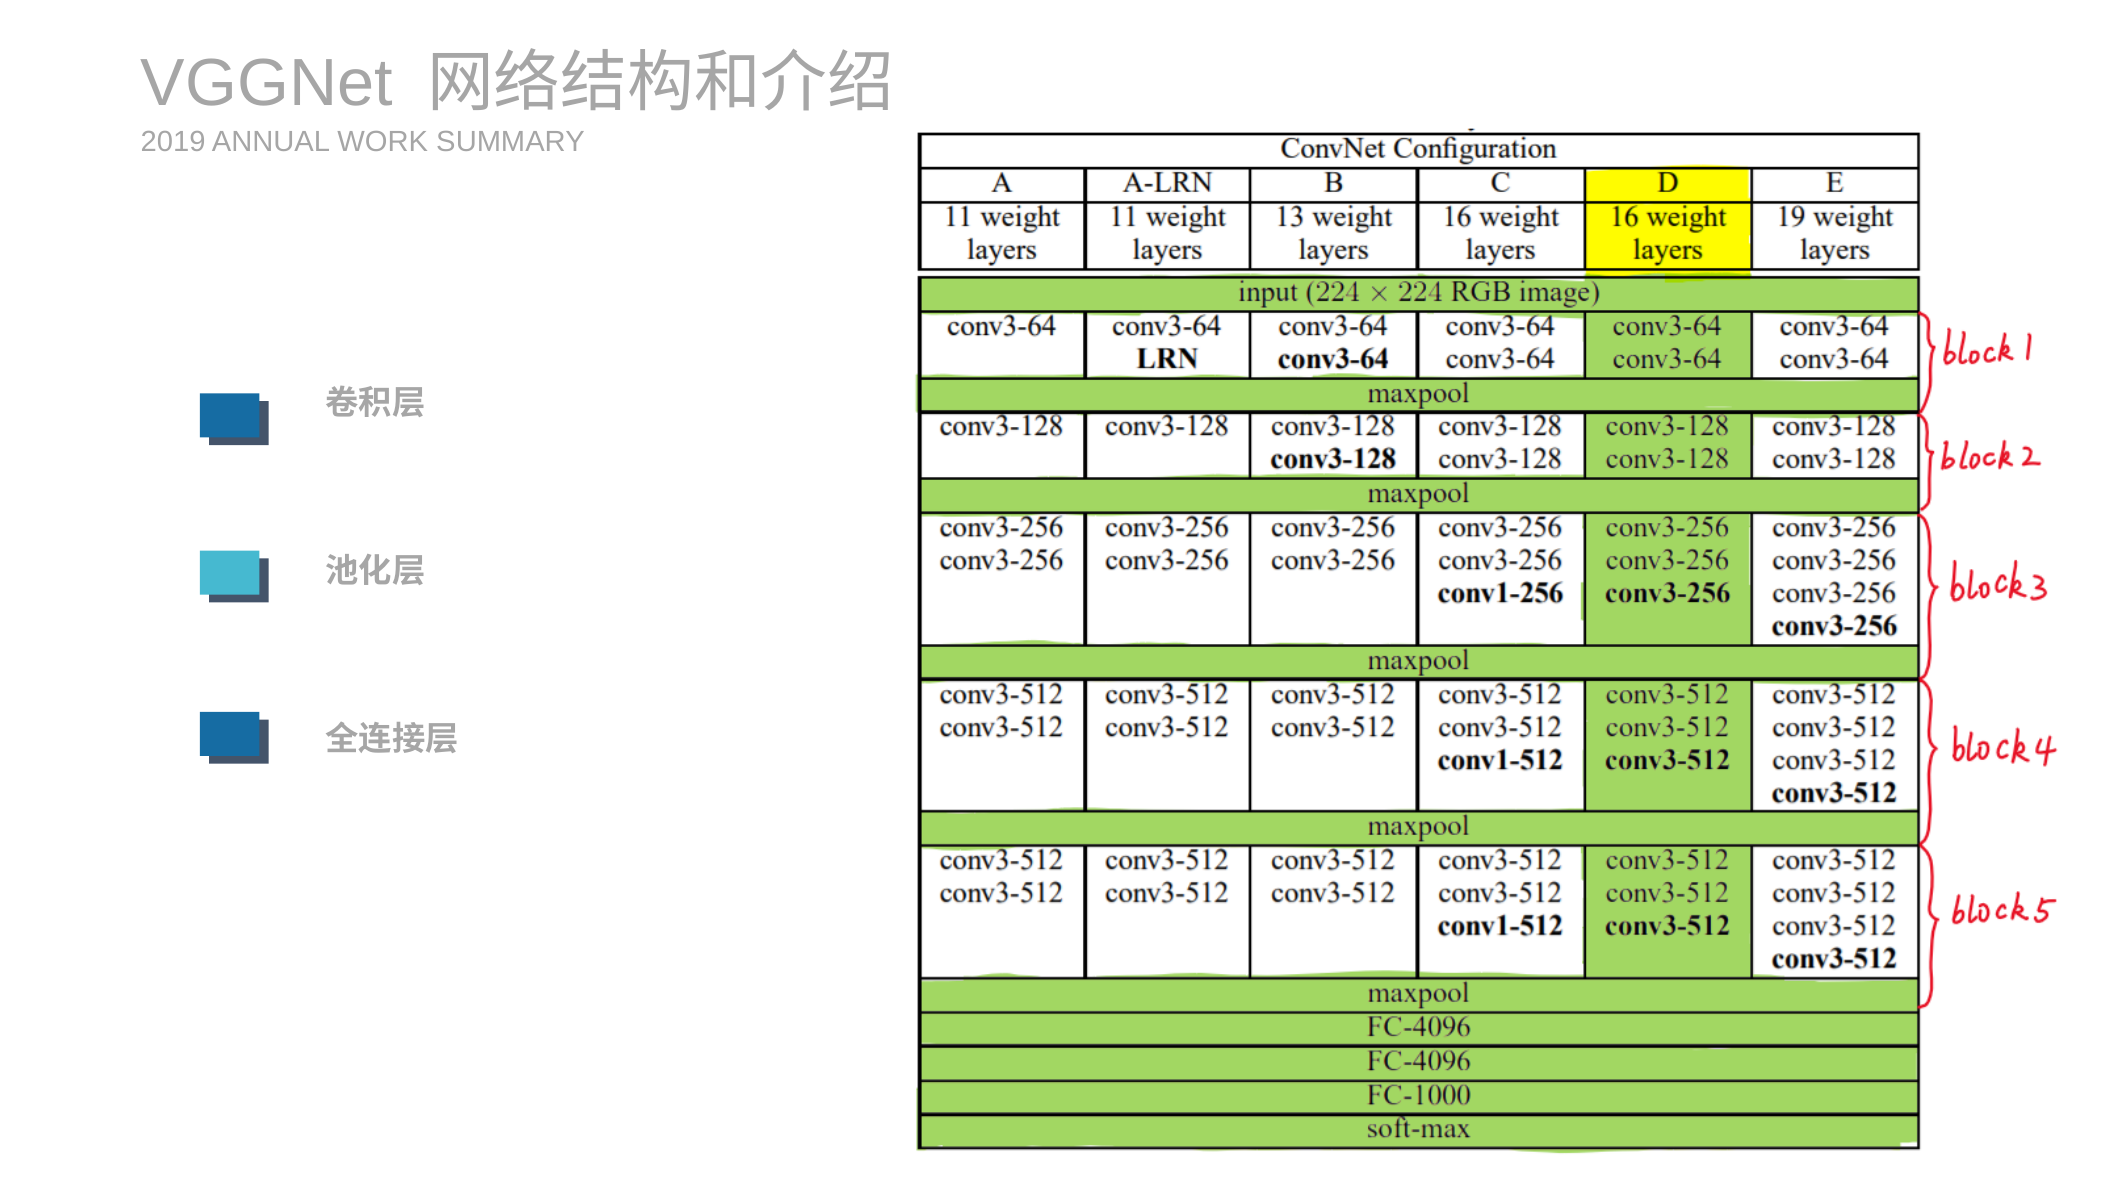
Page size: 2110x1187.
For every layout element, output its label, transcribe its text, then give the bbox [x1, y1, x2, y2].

text_box 池化层 [325, 549, 426, 590]
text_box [199, 393, 269, 446]
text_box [199, 711, 269, 764]
text_box 全连接层 [325, 717, 459, 758]
picture [906, 121, 2064, 1165]
text_box VGGNet 网络结构和介绍 [140, 38, 977, 119]
text_box 2019 ANNUAL WORK SUMMARY [140, 122, 602, 158]
text_box 卷积层 [325, 381, 426, 422]
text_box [199, 550, 269, 603]
